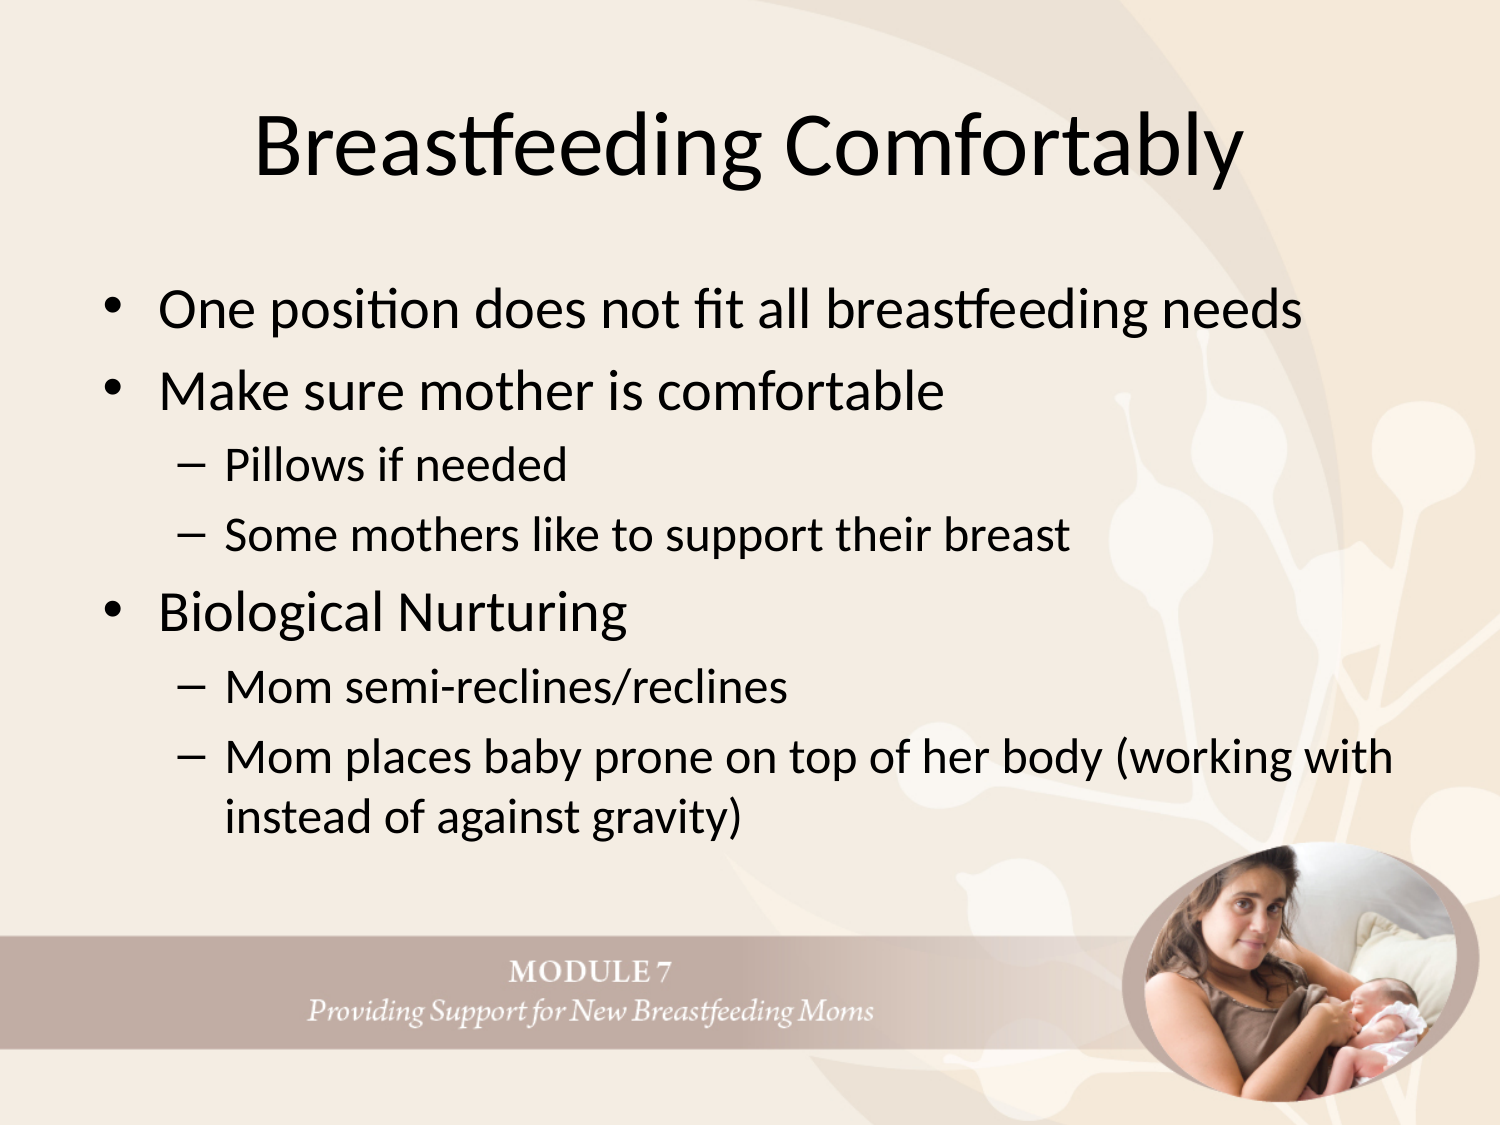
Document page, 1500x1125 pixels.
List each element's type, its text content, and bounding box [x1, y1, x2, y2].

picture [0, 0, 1500, 1125]
list One position does not fit all breastfeeding needs Make sure mother is comfortable Pillows if needed Some mothers like to support their breast Biological Nurturing Mom semi-reclines/reclines Mom places baby prone on top of her body (working with instead of against gravity) [87, 262, 1425, 1005]
title Breastfeeding Comfortably [75, 45, 1425, 233]
